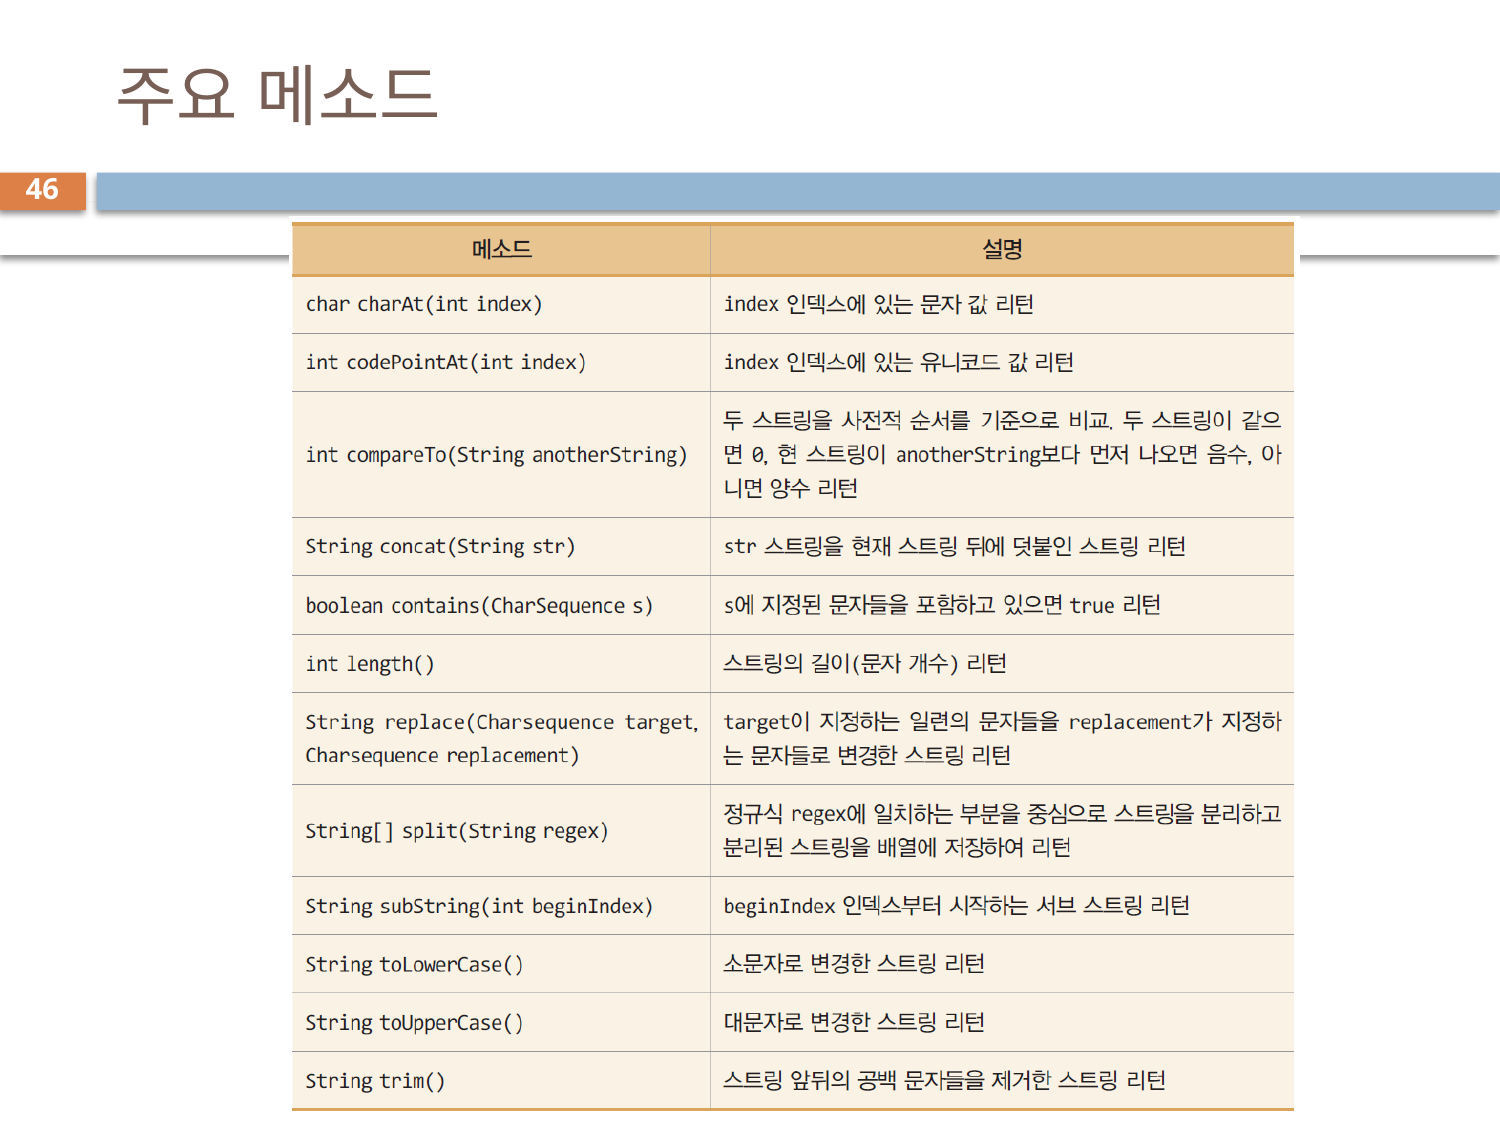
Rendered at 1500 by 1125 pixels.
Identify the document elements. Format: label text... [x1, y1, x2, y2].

slide_number 46 [0, 170, 87, 211]
picture [288, 216, 1300, 1118]
title 주요 메소드 [100, 37, 1438, 149]
